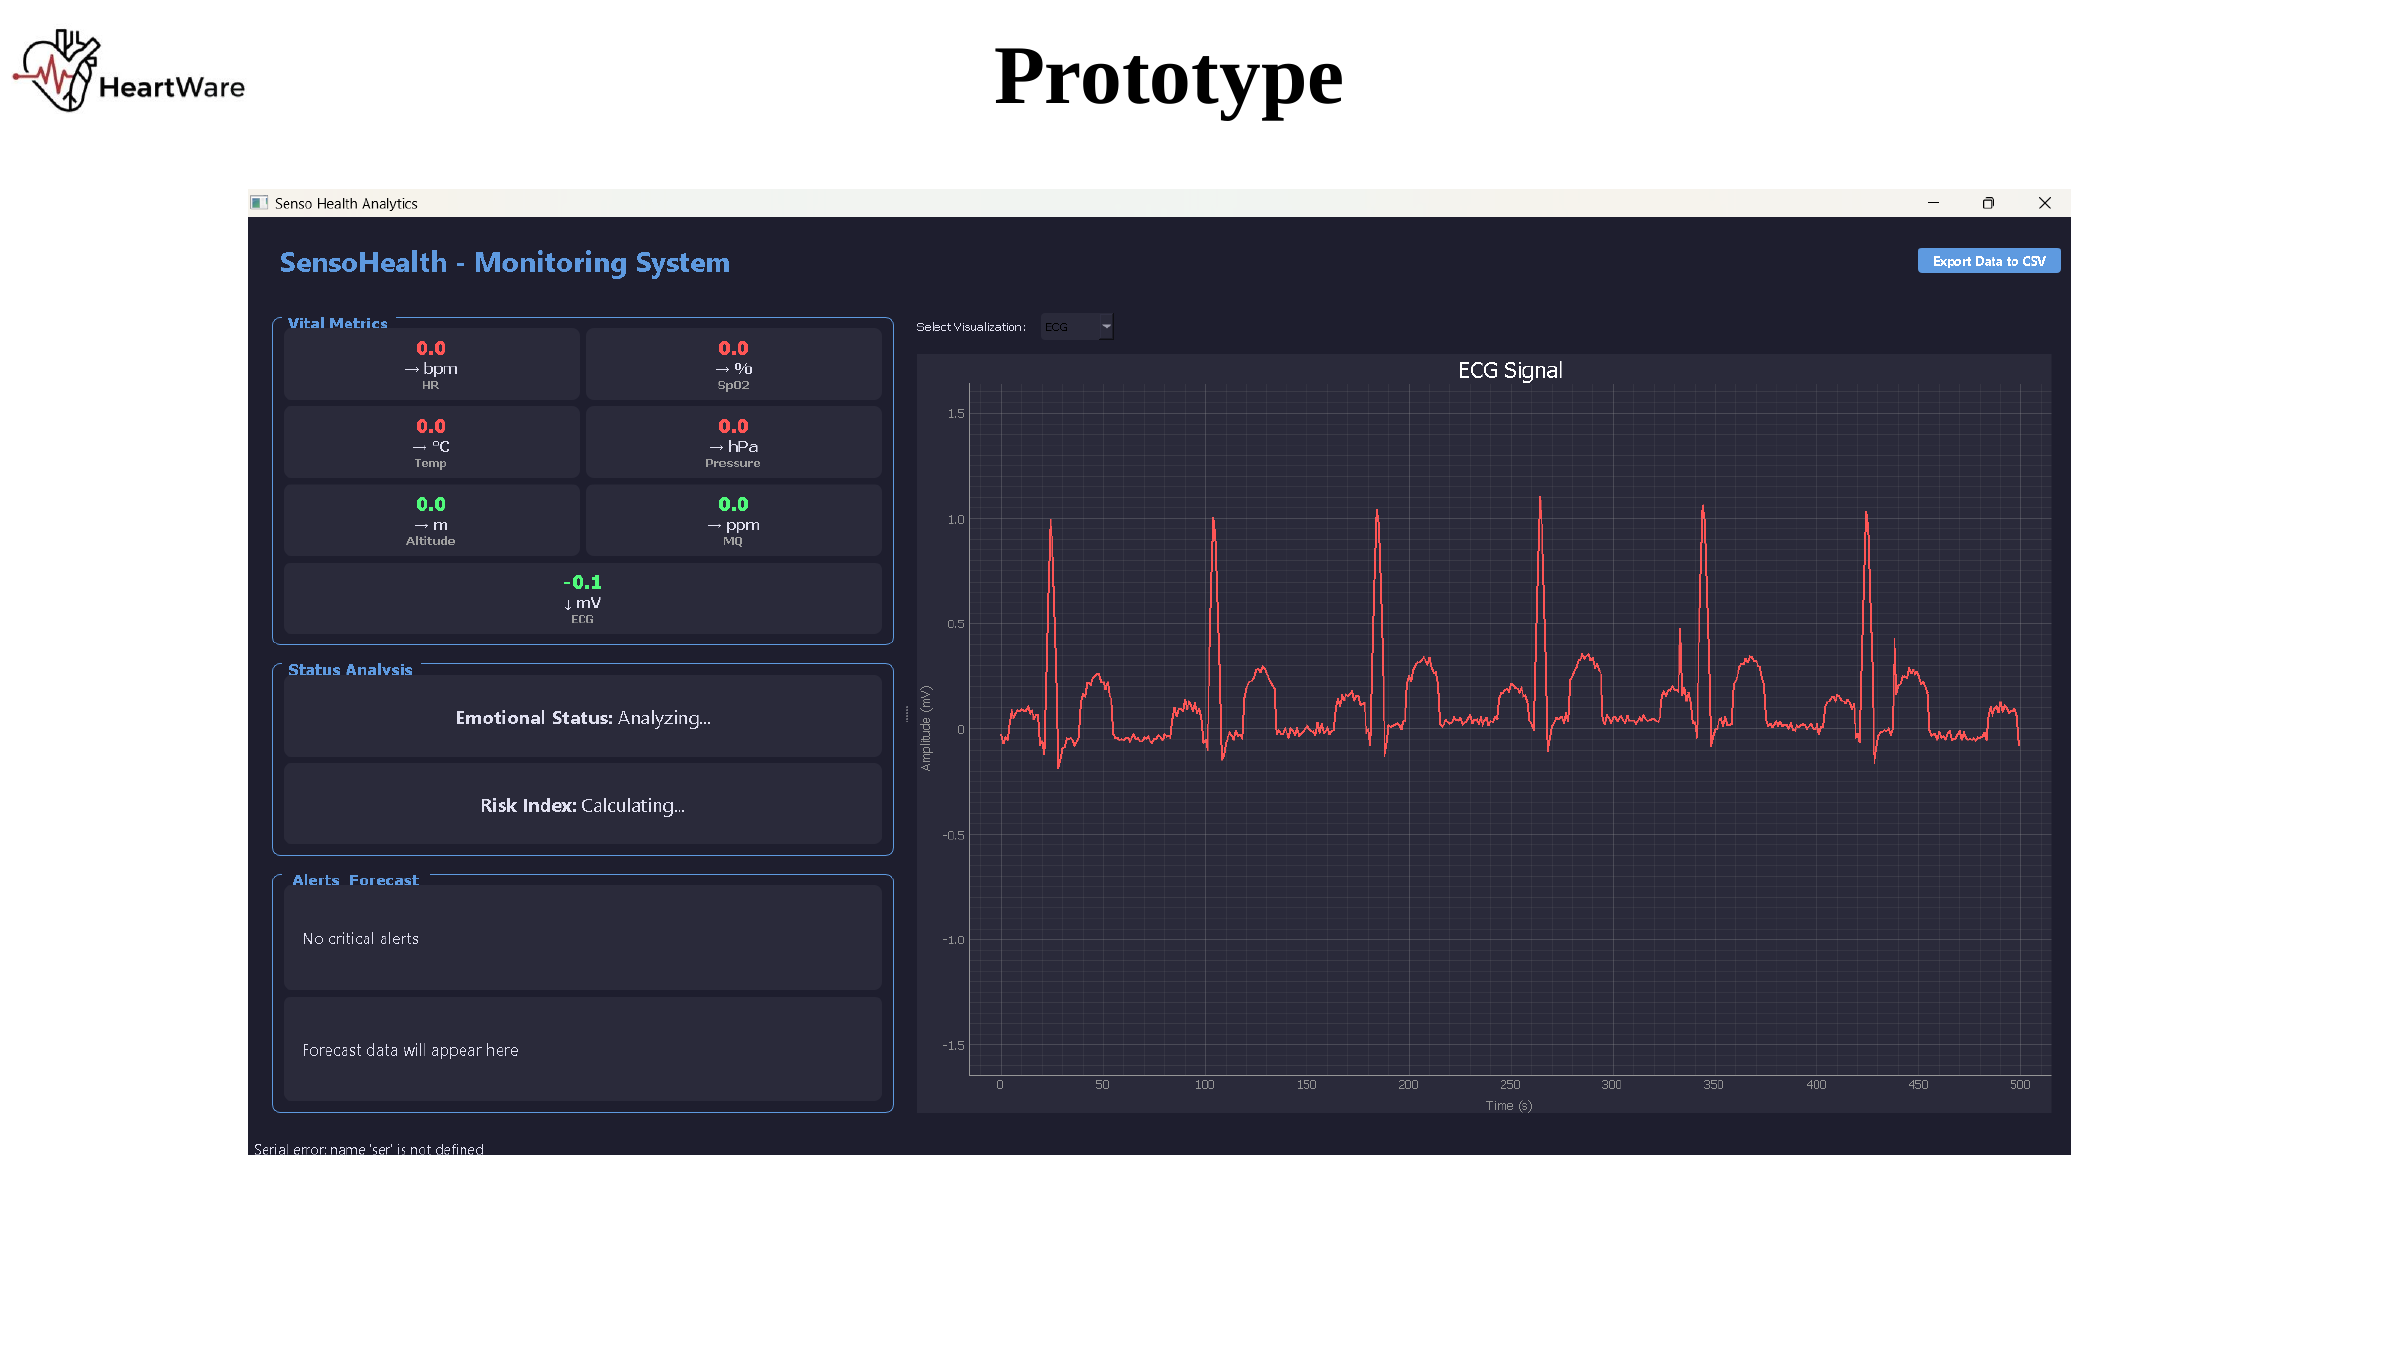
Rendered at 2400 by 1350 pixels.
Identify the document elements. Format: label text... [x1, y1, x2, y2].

picture [11, 23, 247, 115]
title Prototype [413, 19, 1926, 121]
picture [248, 189, 2072, 1156]
